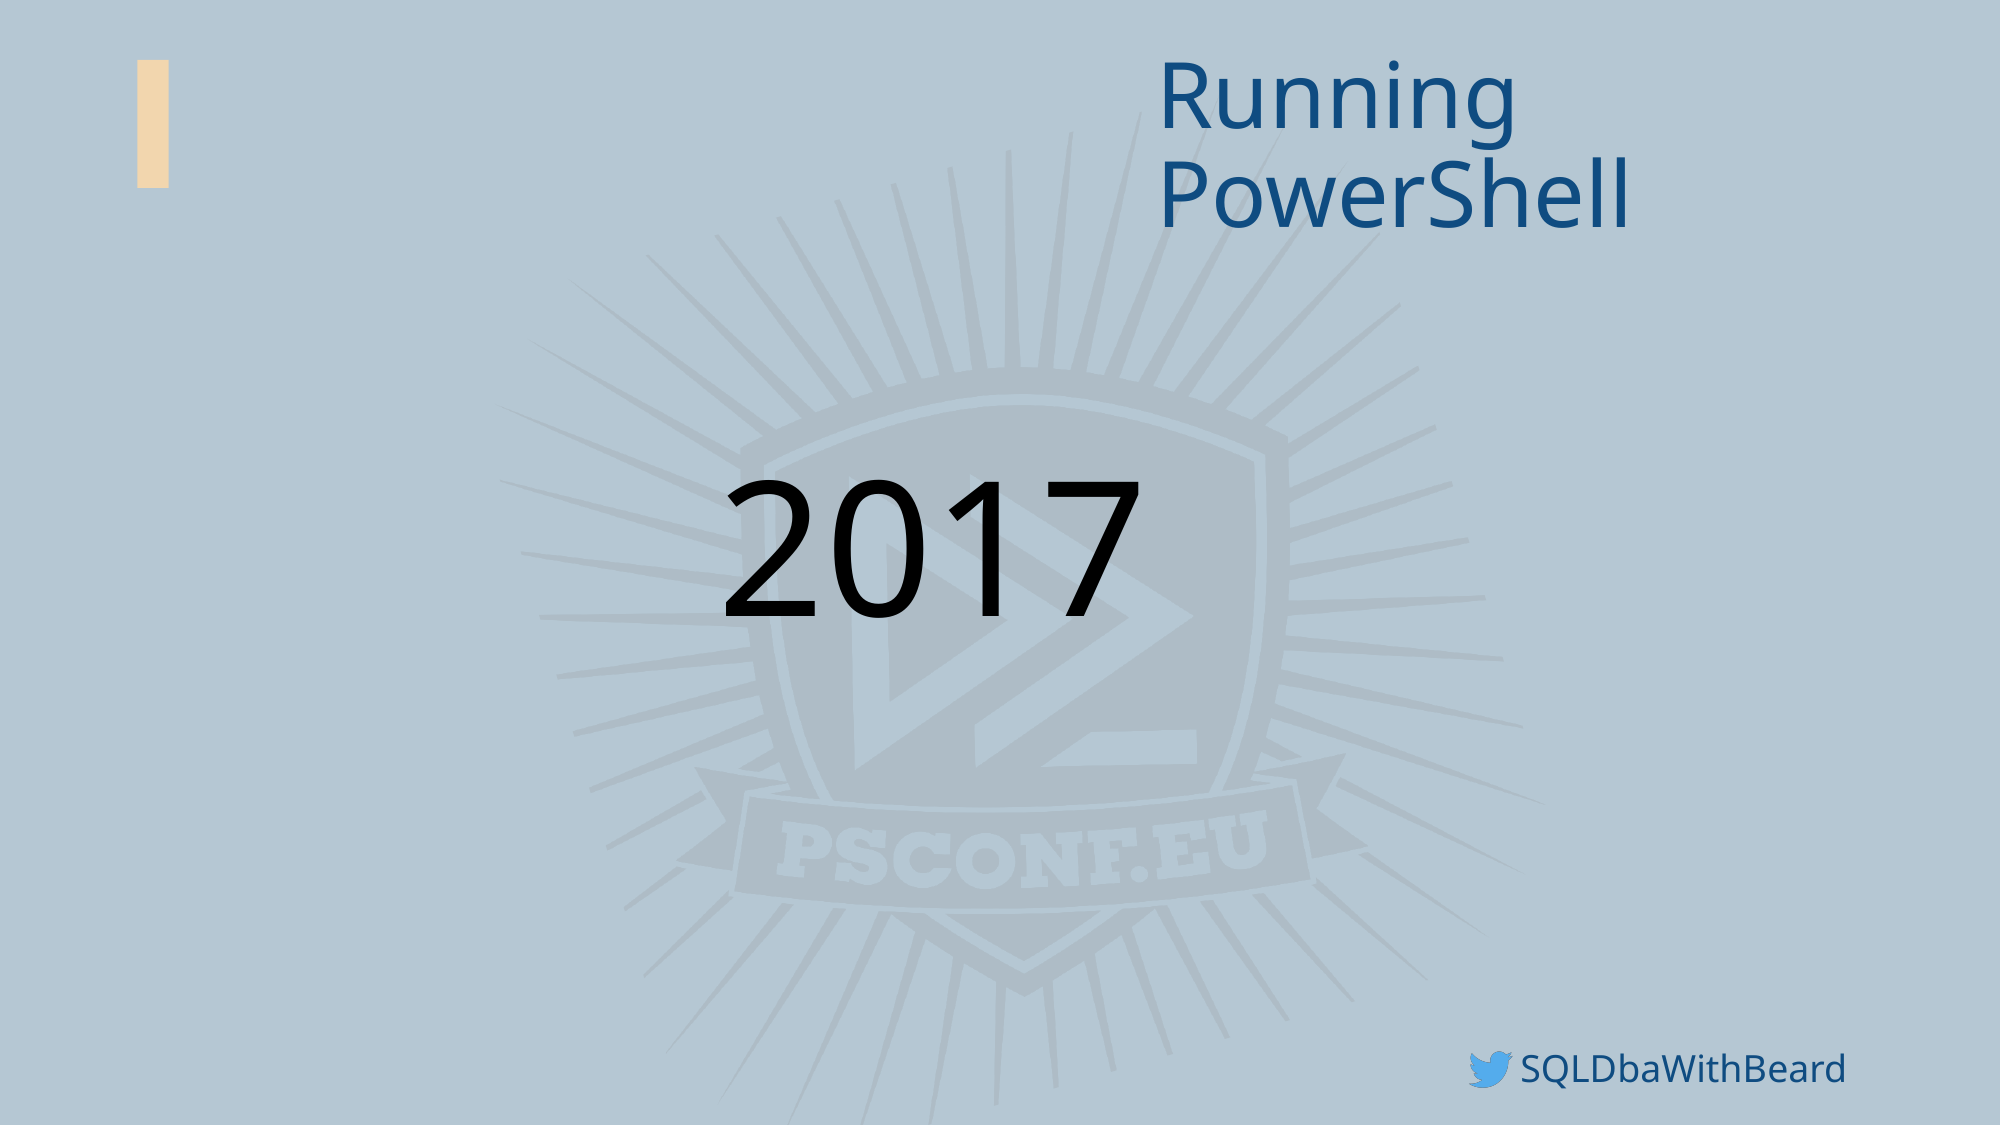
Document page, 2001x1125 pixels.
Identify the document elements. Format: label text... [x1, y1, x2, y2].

picture [1458, 1037, 1523, 1103]
footer SQLDbaWithBeard [1505, 1037, 1956, 1098]
title Running PowerShell [1141, 39, 1927, 257]
list 2017 [702, 447, 1167, 678]
